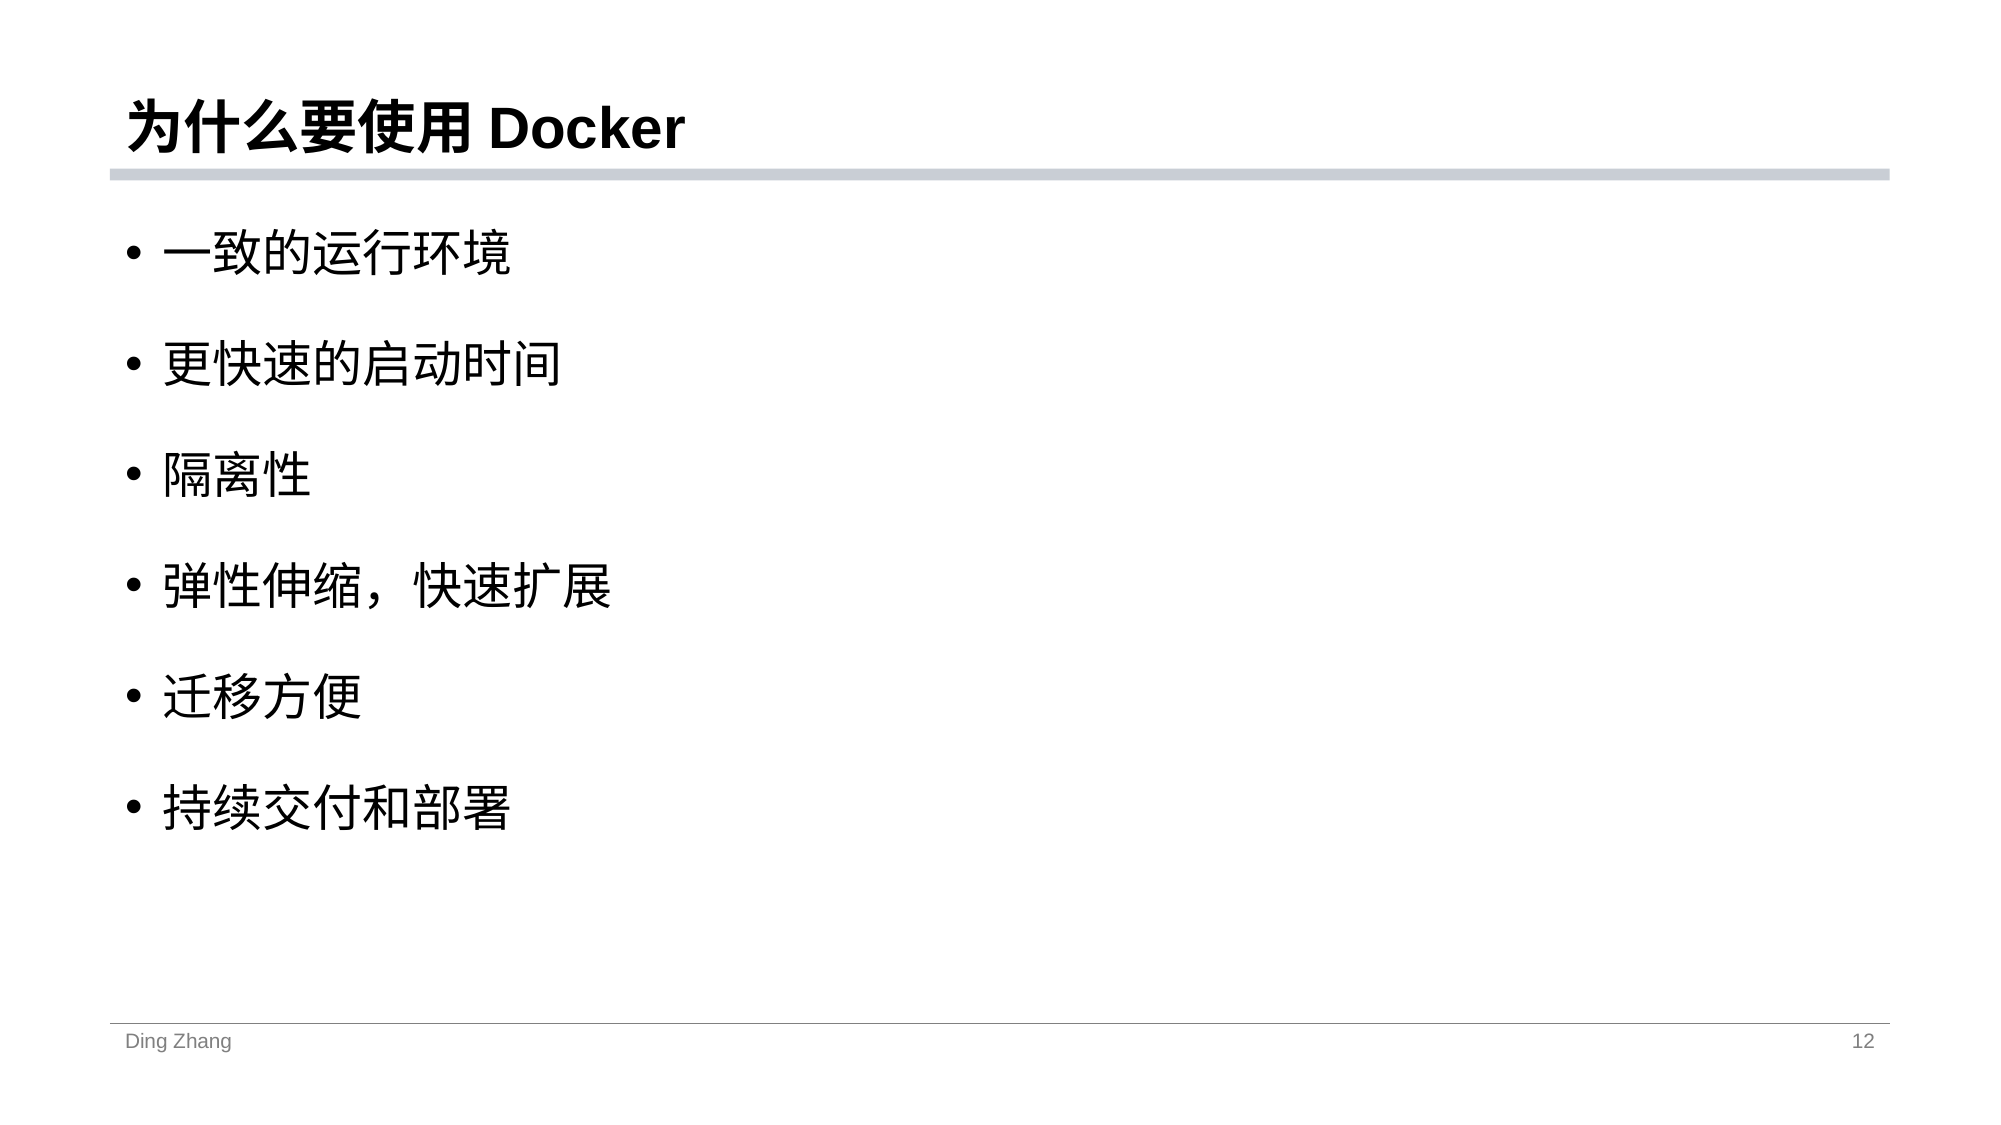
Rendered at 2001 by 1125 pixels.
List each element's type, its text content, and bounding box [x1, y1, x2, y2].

footer Ding Zhang [109, 1022, 790, 1057]
slide_number 12 [1412, 1022, 1890, 1057]
list 一致的运行环境 更快速的启动时间 隔离性 弹性伸缩，快速扩展 迁移方便 持续交付和部署 [109, 184, 1890, 1008]
title 为什么要使用Docker [109, 0, 1890, 169]
